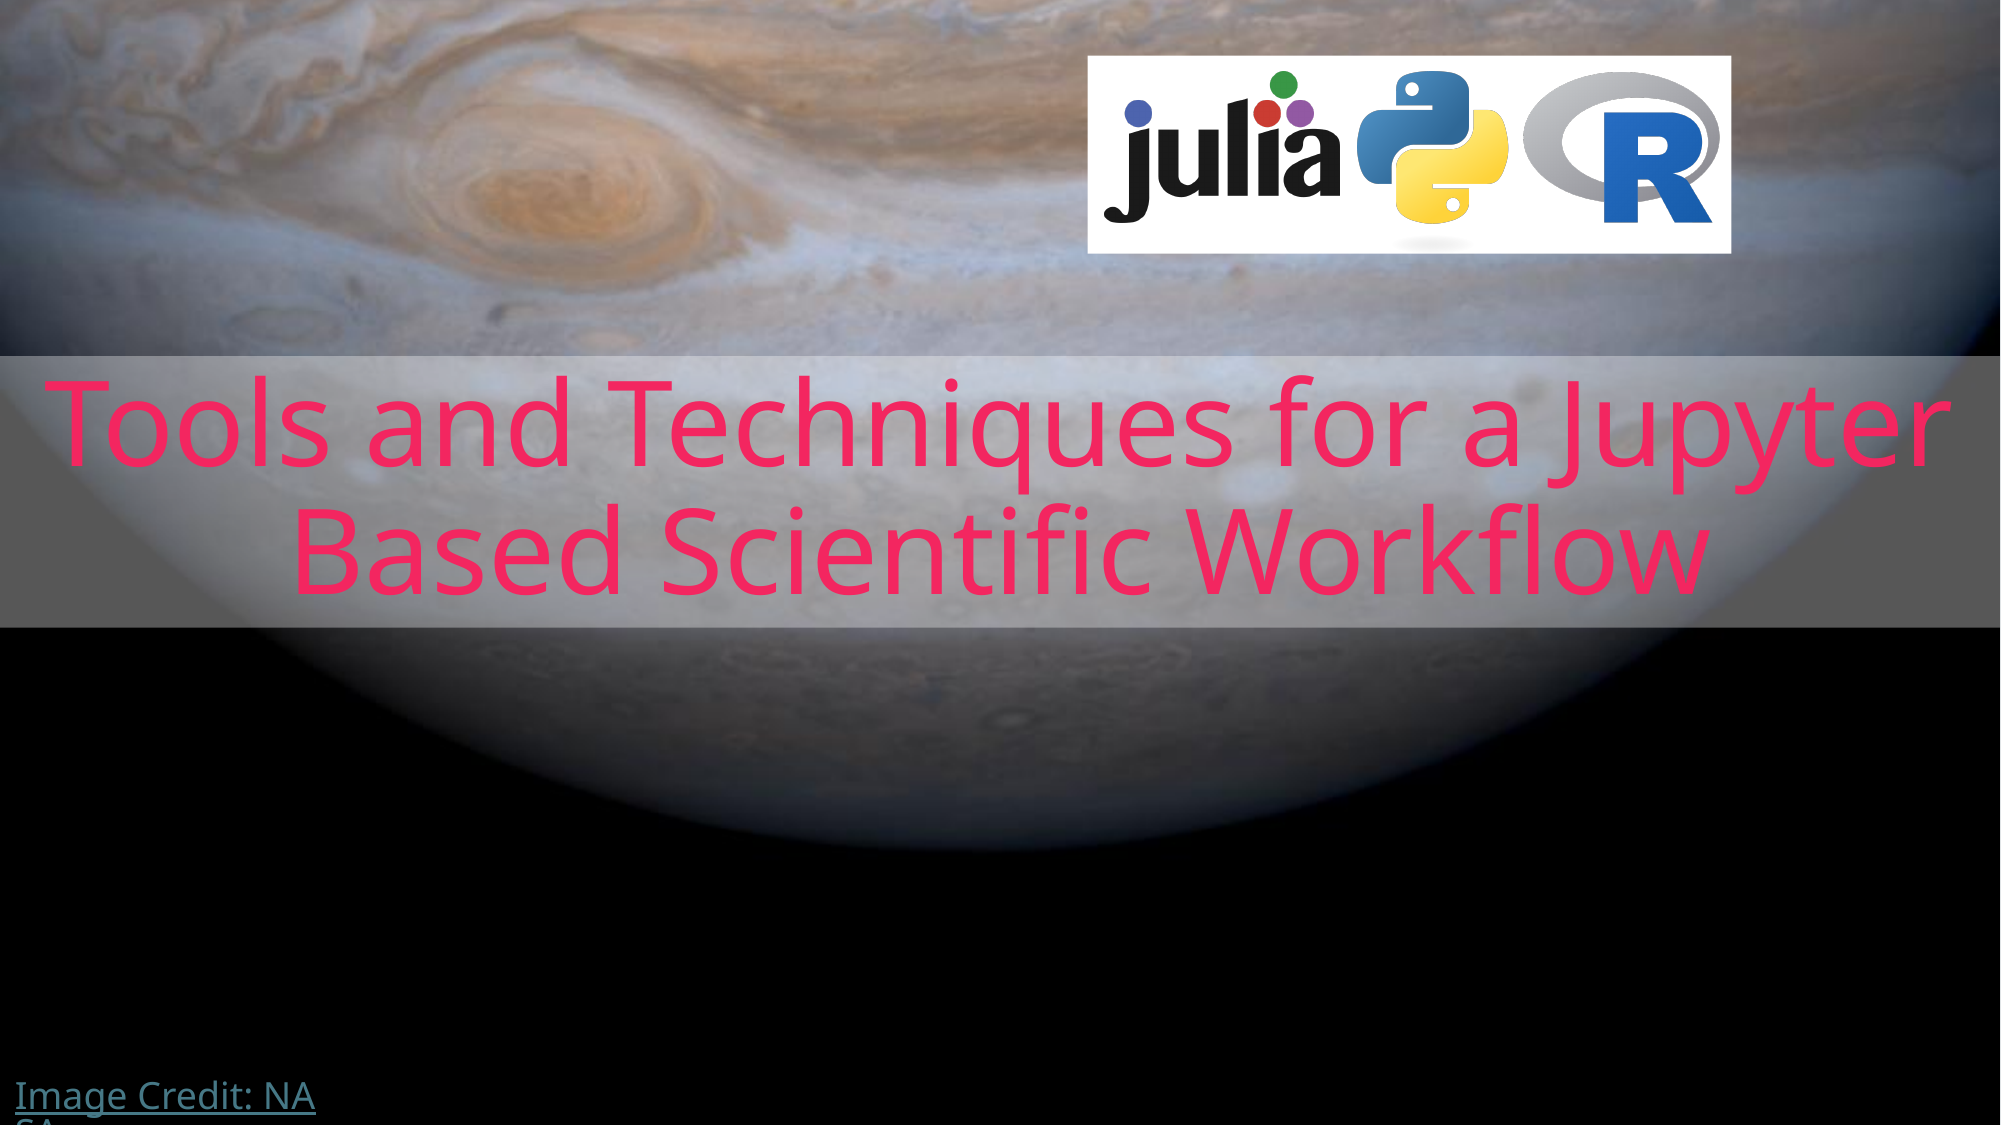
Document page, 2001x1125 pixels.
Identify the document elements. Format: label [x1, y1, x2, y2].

text_box [1086, 55, 1732, 255]
picture [0, 0, 2000, 1125]
